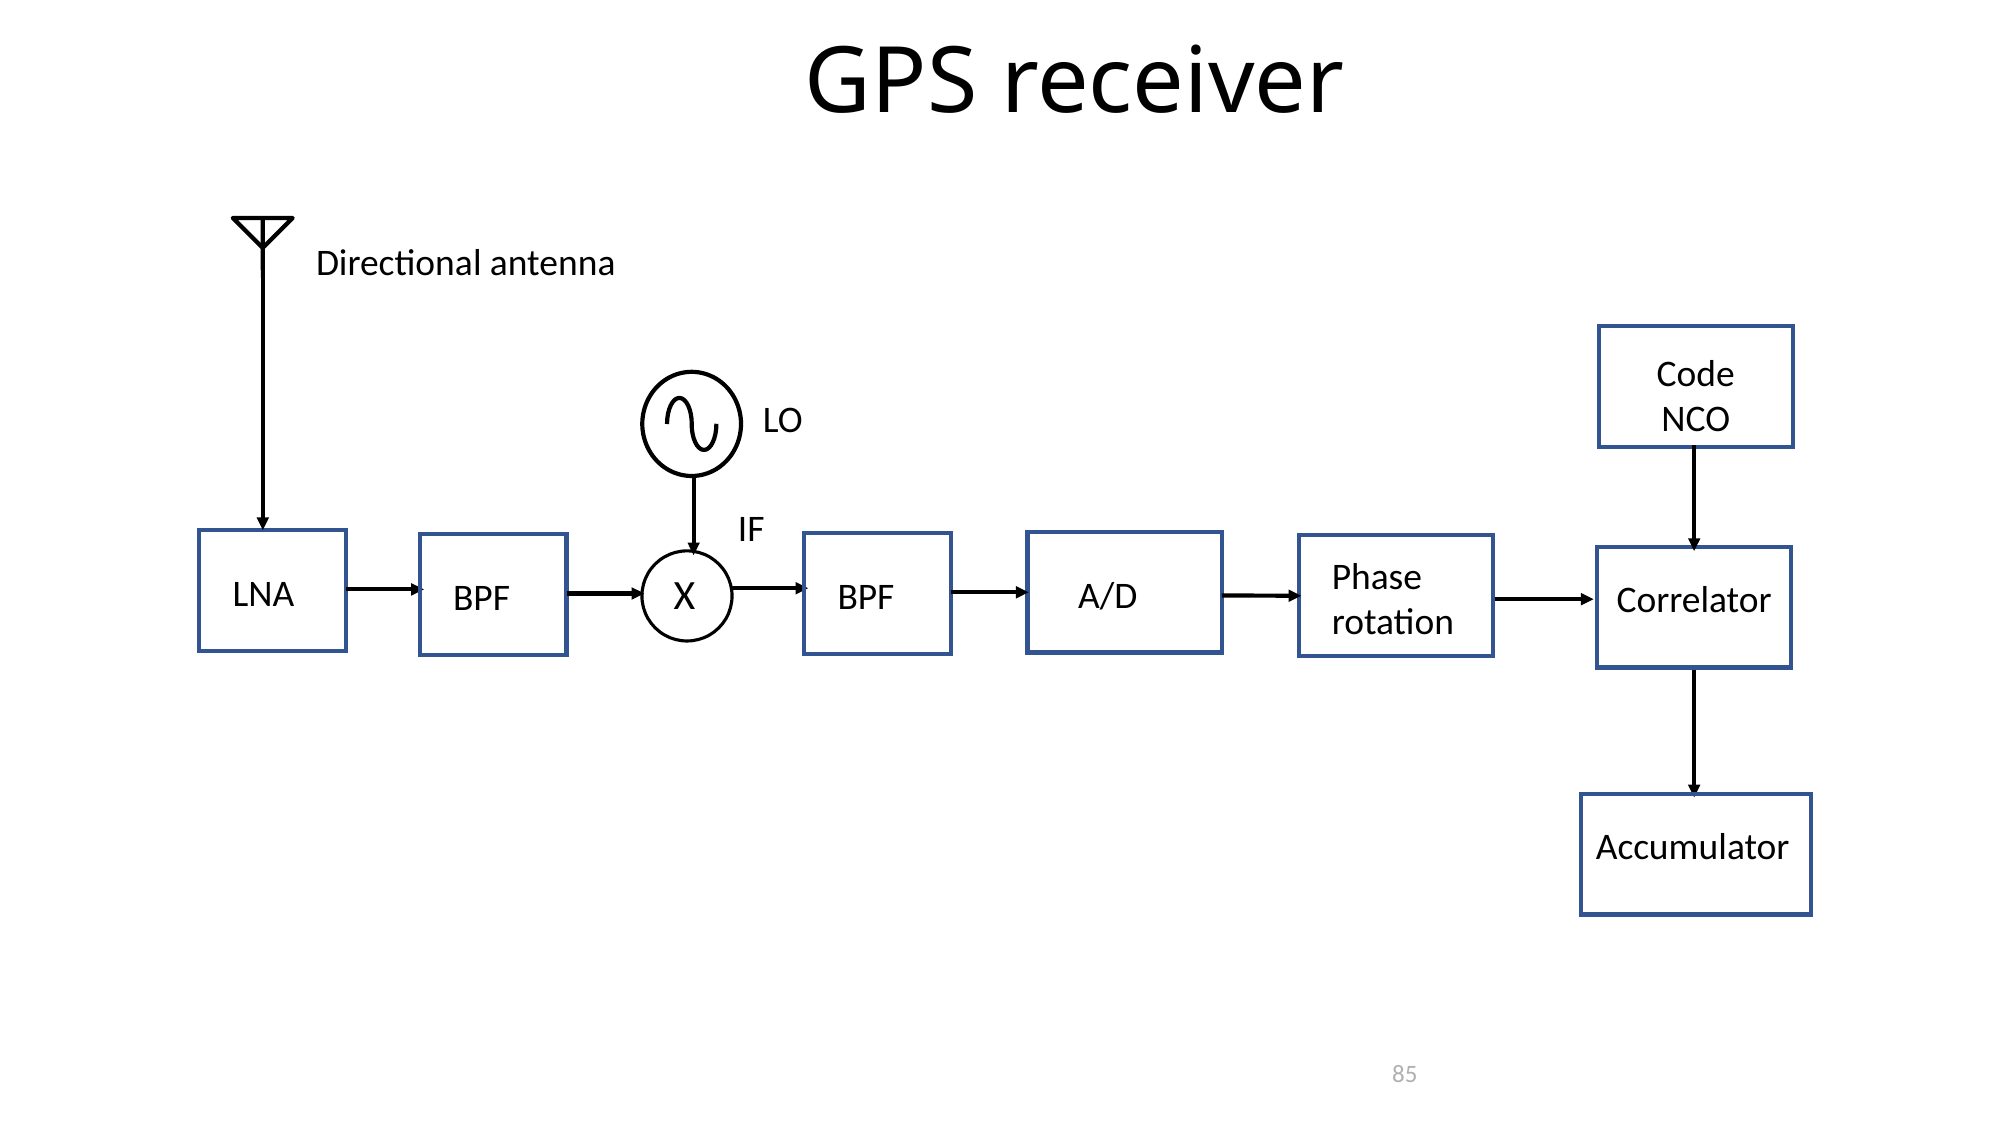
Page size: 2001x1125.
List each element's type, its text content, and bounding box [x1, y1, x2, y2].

text_box GPS receiver [129, 13, 2000, 138]
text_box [199, 217, 1812, 915]
slide_number 85 [1074, 915, 1425, 1125]
